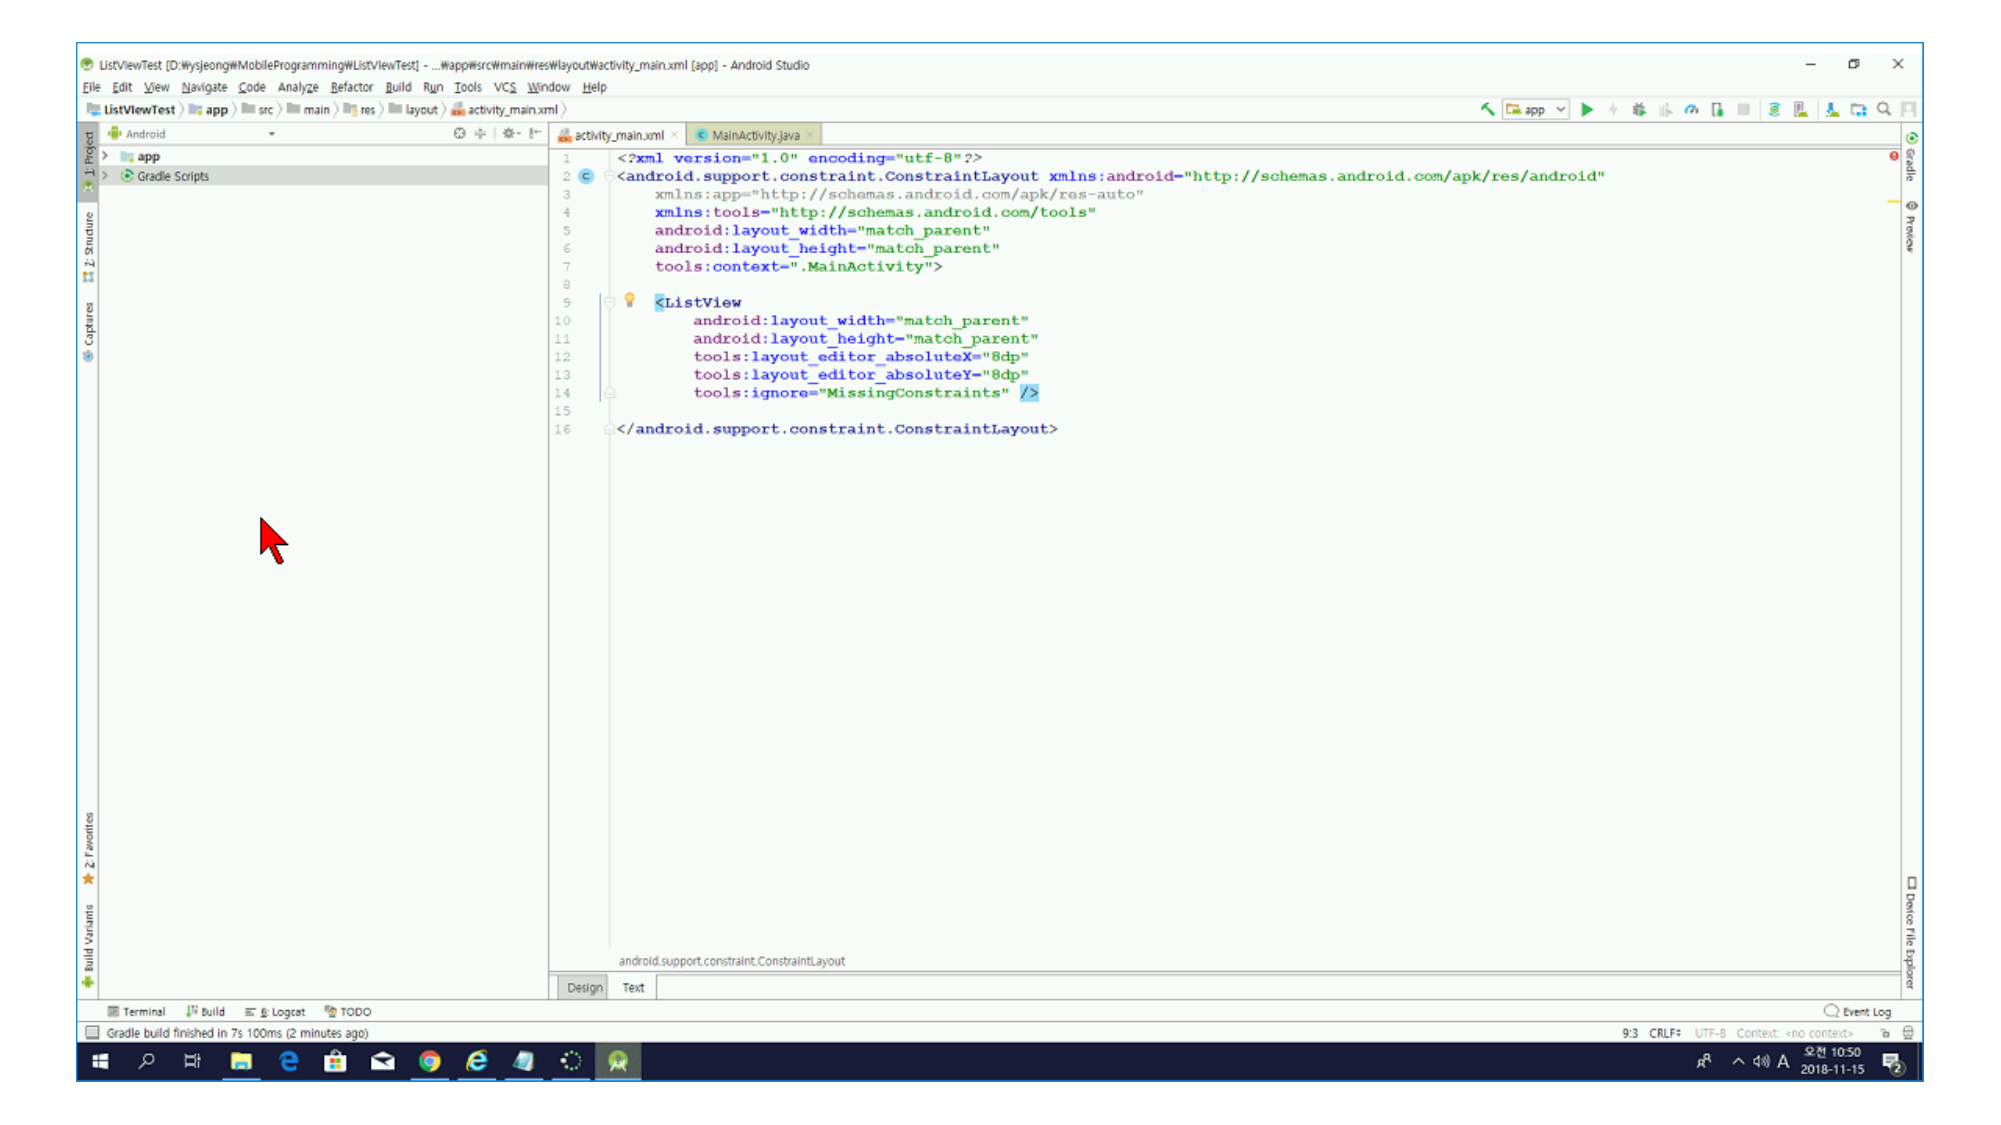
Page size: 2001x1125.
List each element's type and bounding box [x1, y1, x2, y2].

picture [76, 42, 1924, 1083]
